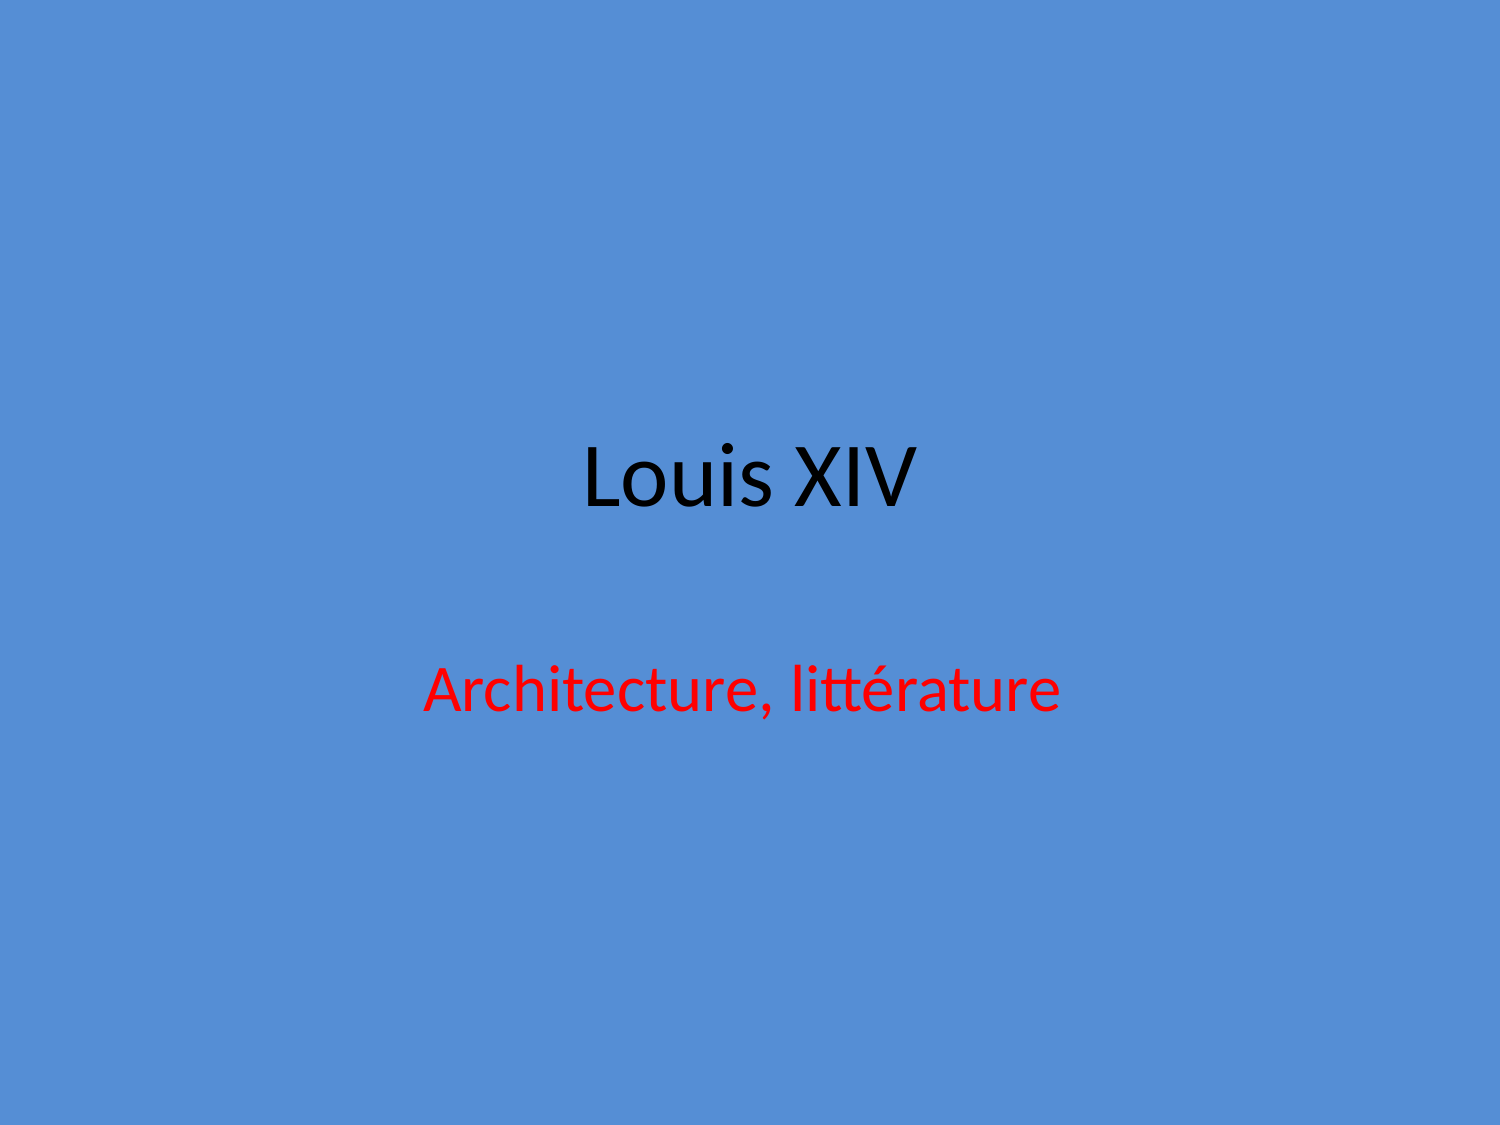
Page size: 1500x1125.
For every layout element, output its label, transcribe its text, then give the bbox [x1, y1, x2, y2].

title Louis XIV [112, 349, 1388, 591]
subtitle Architecture, littérature [225, 637, 1275, 925]
